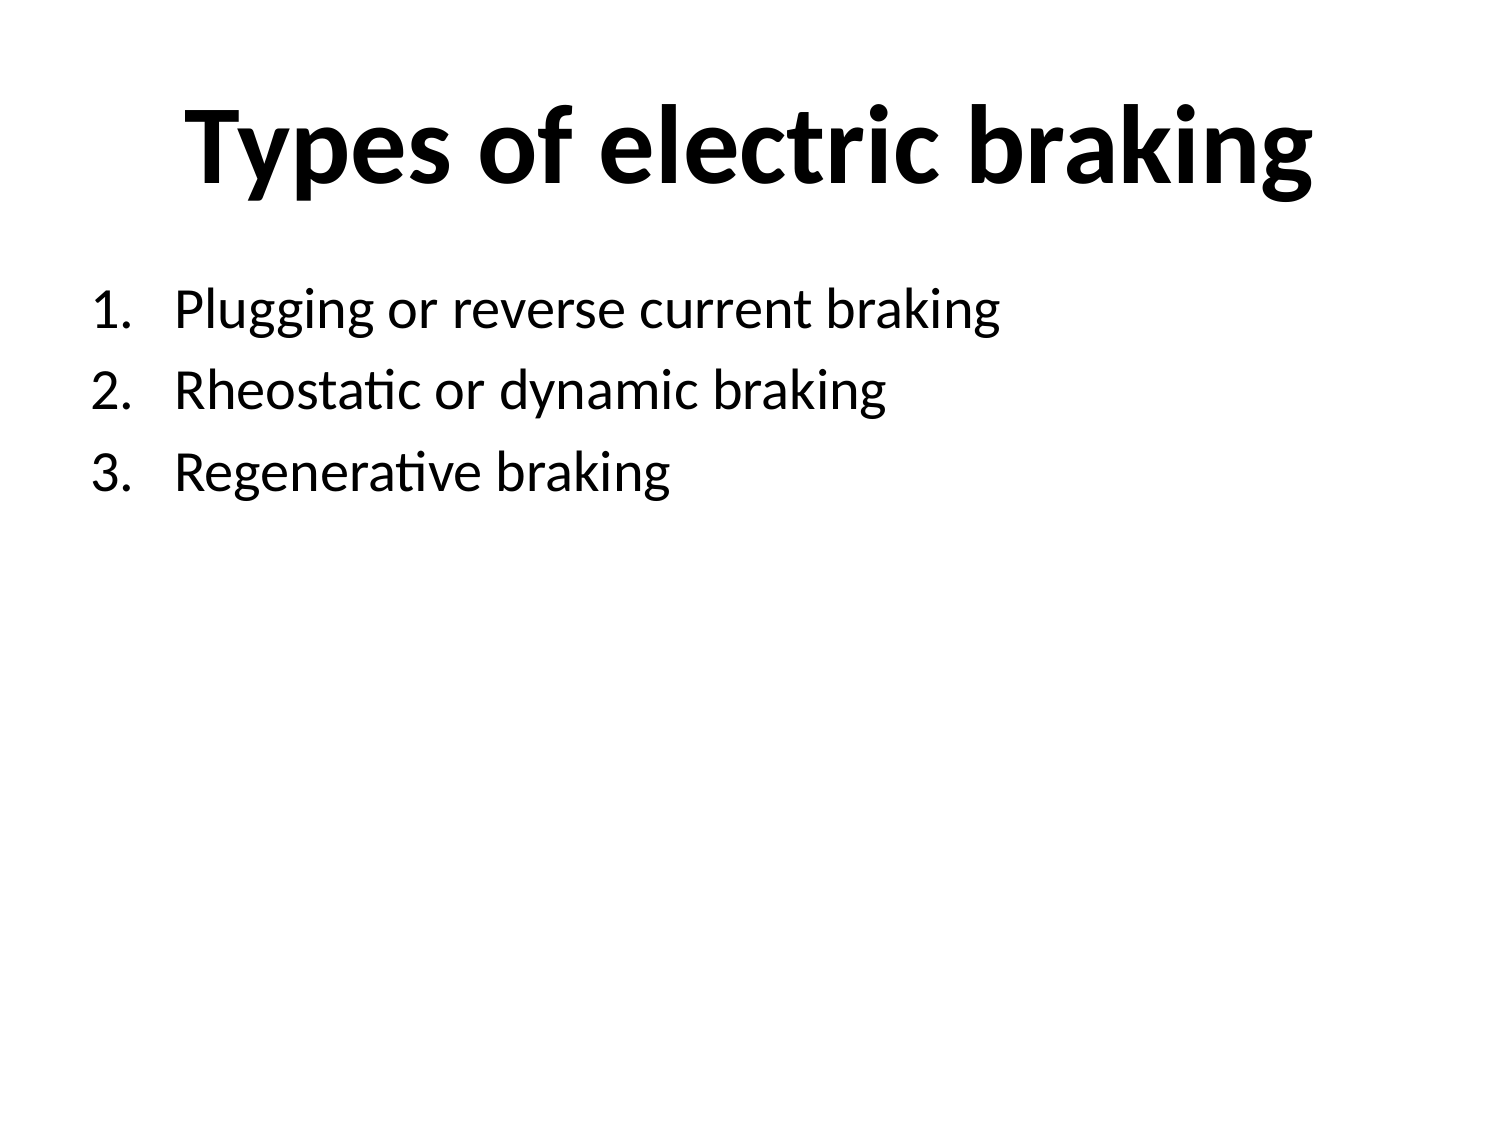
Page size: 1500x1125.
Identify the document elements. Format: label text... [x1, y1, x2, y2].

list Plugging or reverse current braking Rheostatic or dynamic braking Regenerative braking [75, 262, 1425, 1005]
title Types of electric braking [75, 45, 1425, 233]
